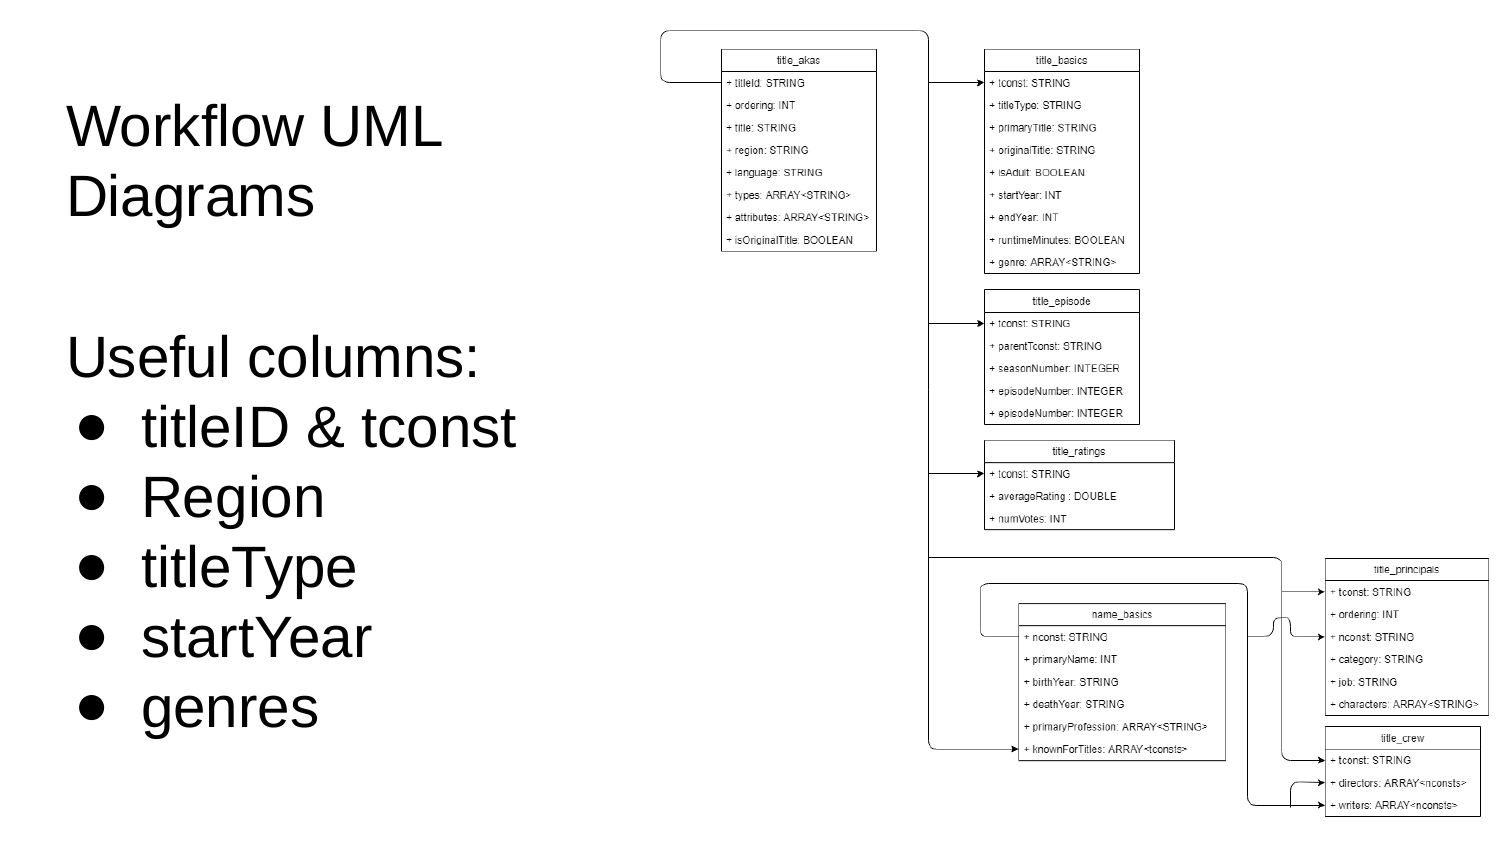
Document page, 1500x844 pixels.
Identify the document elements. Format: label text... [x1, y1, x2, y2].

title Workflow UML Diagrams [51, 72, 586, 257]
picture [653, 24, 1489, 819]
text_box Useful columns: titleID & tconst Region titleType startYear genres [51, 304, 648, 445]
